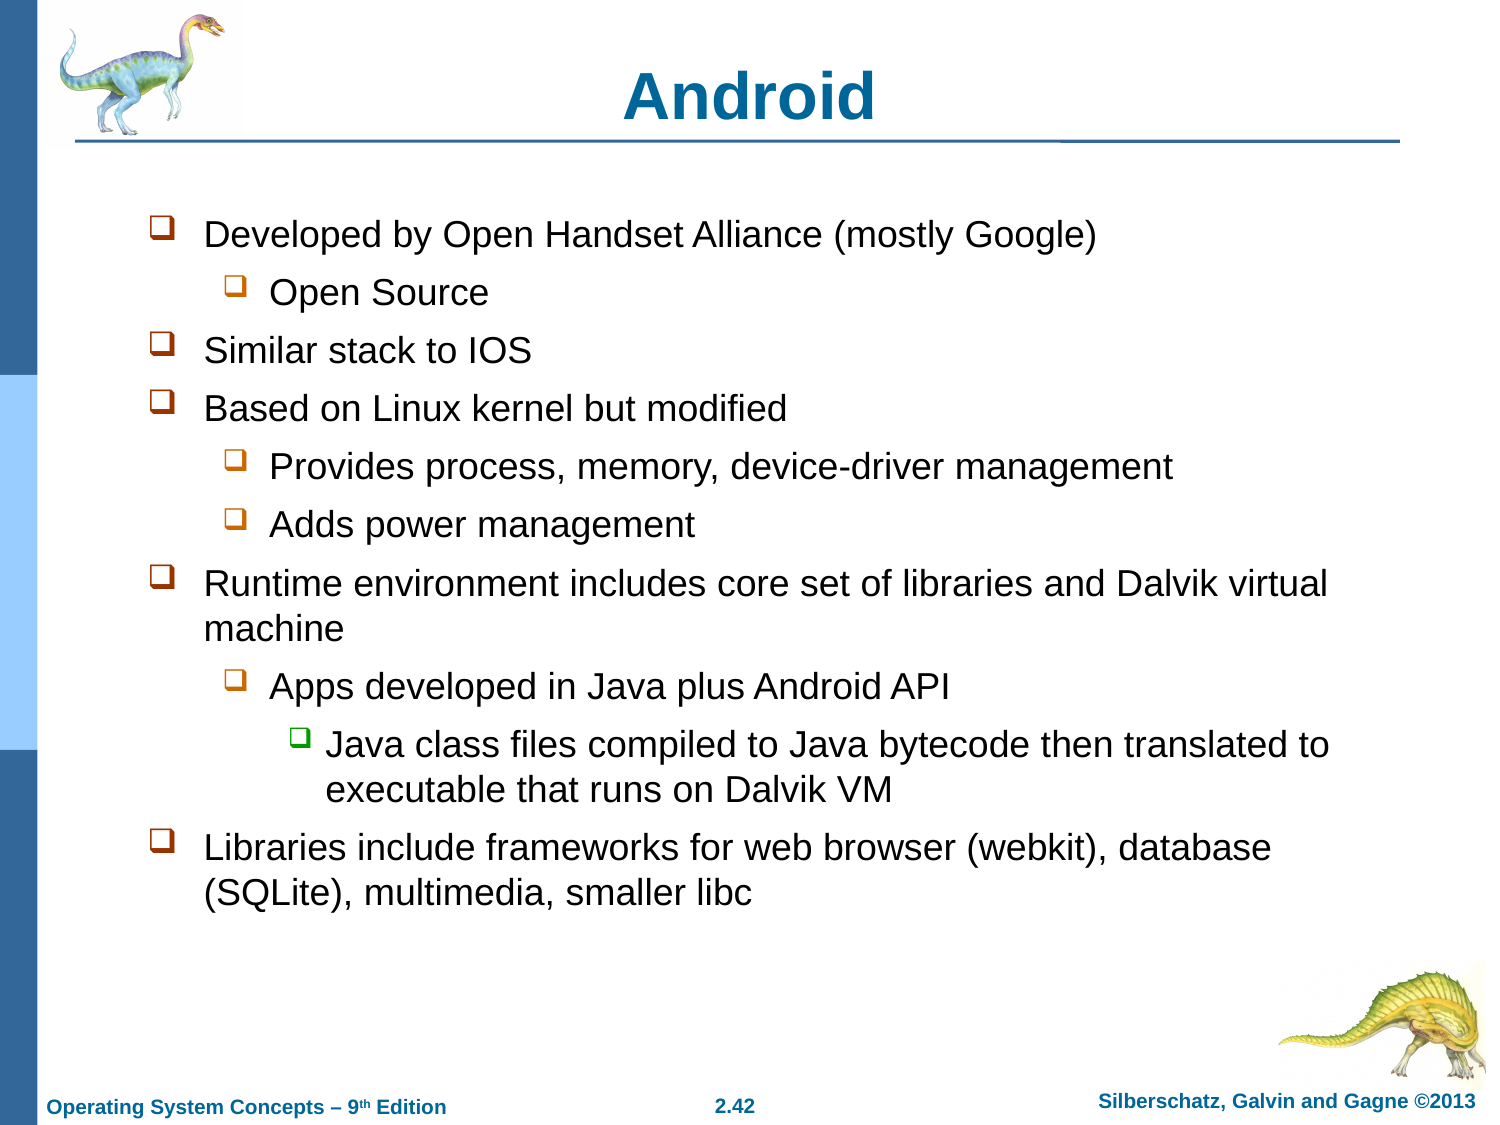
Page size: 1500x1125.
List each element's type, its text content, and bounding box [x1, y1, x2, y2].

picture [46, 0, 243, 149]
list Developed by Open Handset Alliance (mostly Google) Open Source Similar stack to IOS Based on Linux kernel but modified Provides process, memory, device-driver management Adds power management Runtime environment includes core set of libraries and Dalvik virtual machine Apps developed in Java plus Android API Java class files compiled to Java bytecode then translated to executable that runs on Dalvik VM Libraries include frameworks for web browser (webkit), database (SQLite), multimedia, smaller libc [132, 202, 1391, 946]
picture [1275, 959, 1486, 1090]
title Android [75, 45, 1425, 141]
